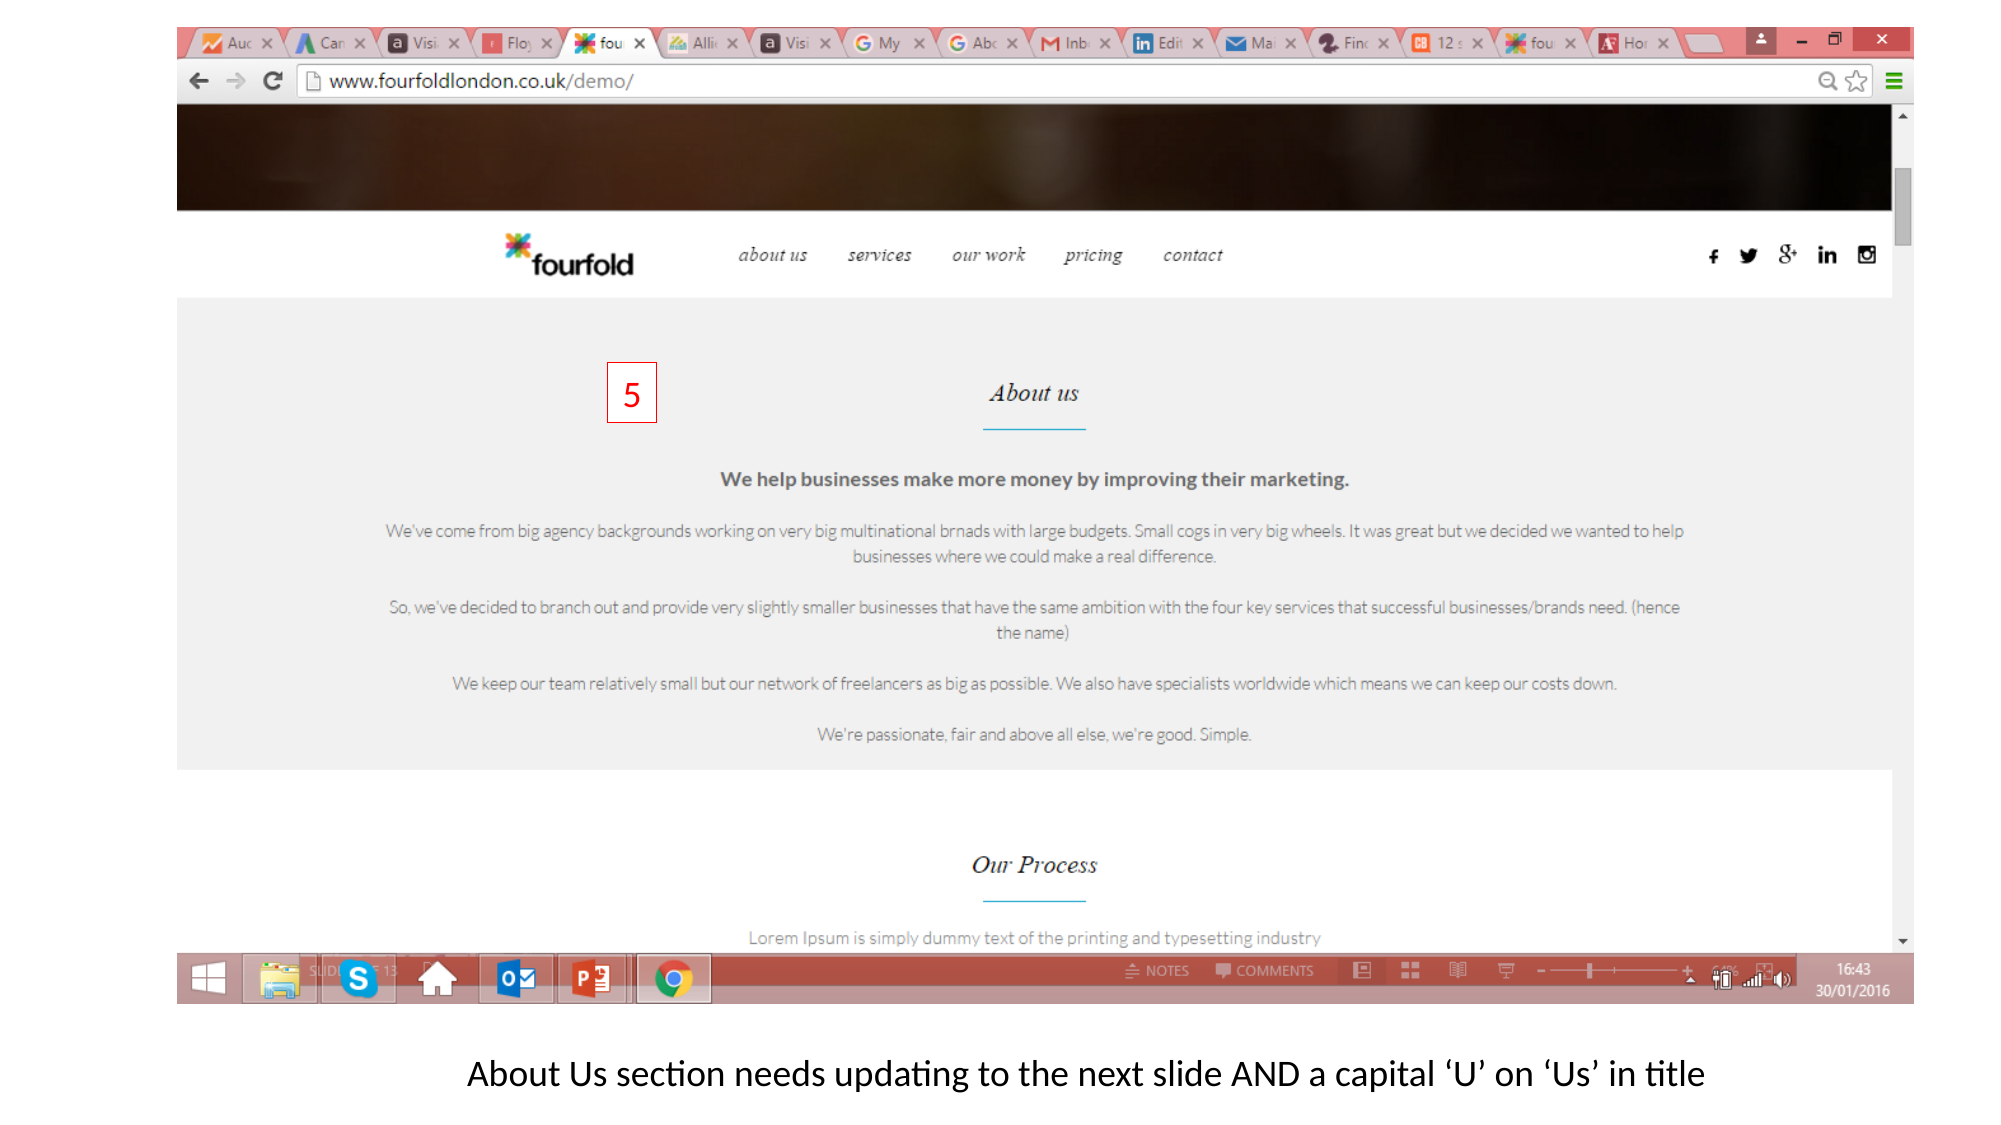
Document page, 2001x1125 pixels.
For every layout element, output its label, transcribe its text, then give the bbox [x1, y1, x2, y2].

picture [177, 27, 1914, 1005]
text_box About Us section needs updating to the next slide AND a capital ‘U’ on ‘Us’ in title [452, 1041, 1723, 1102]
